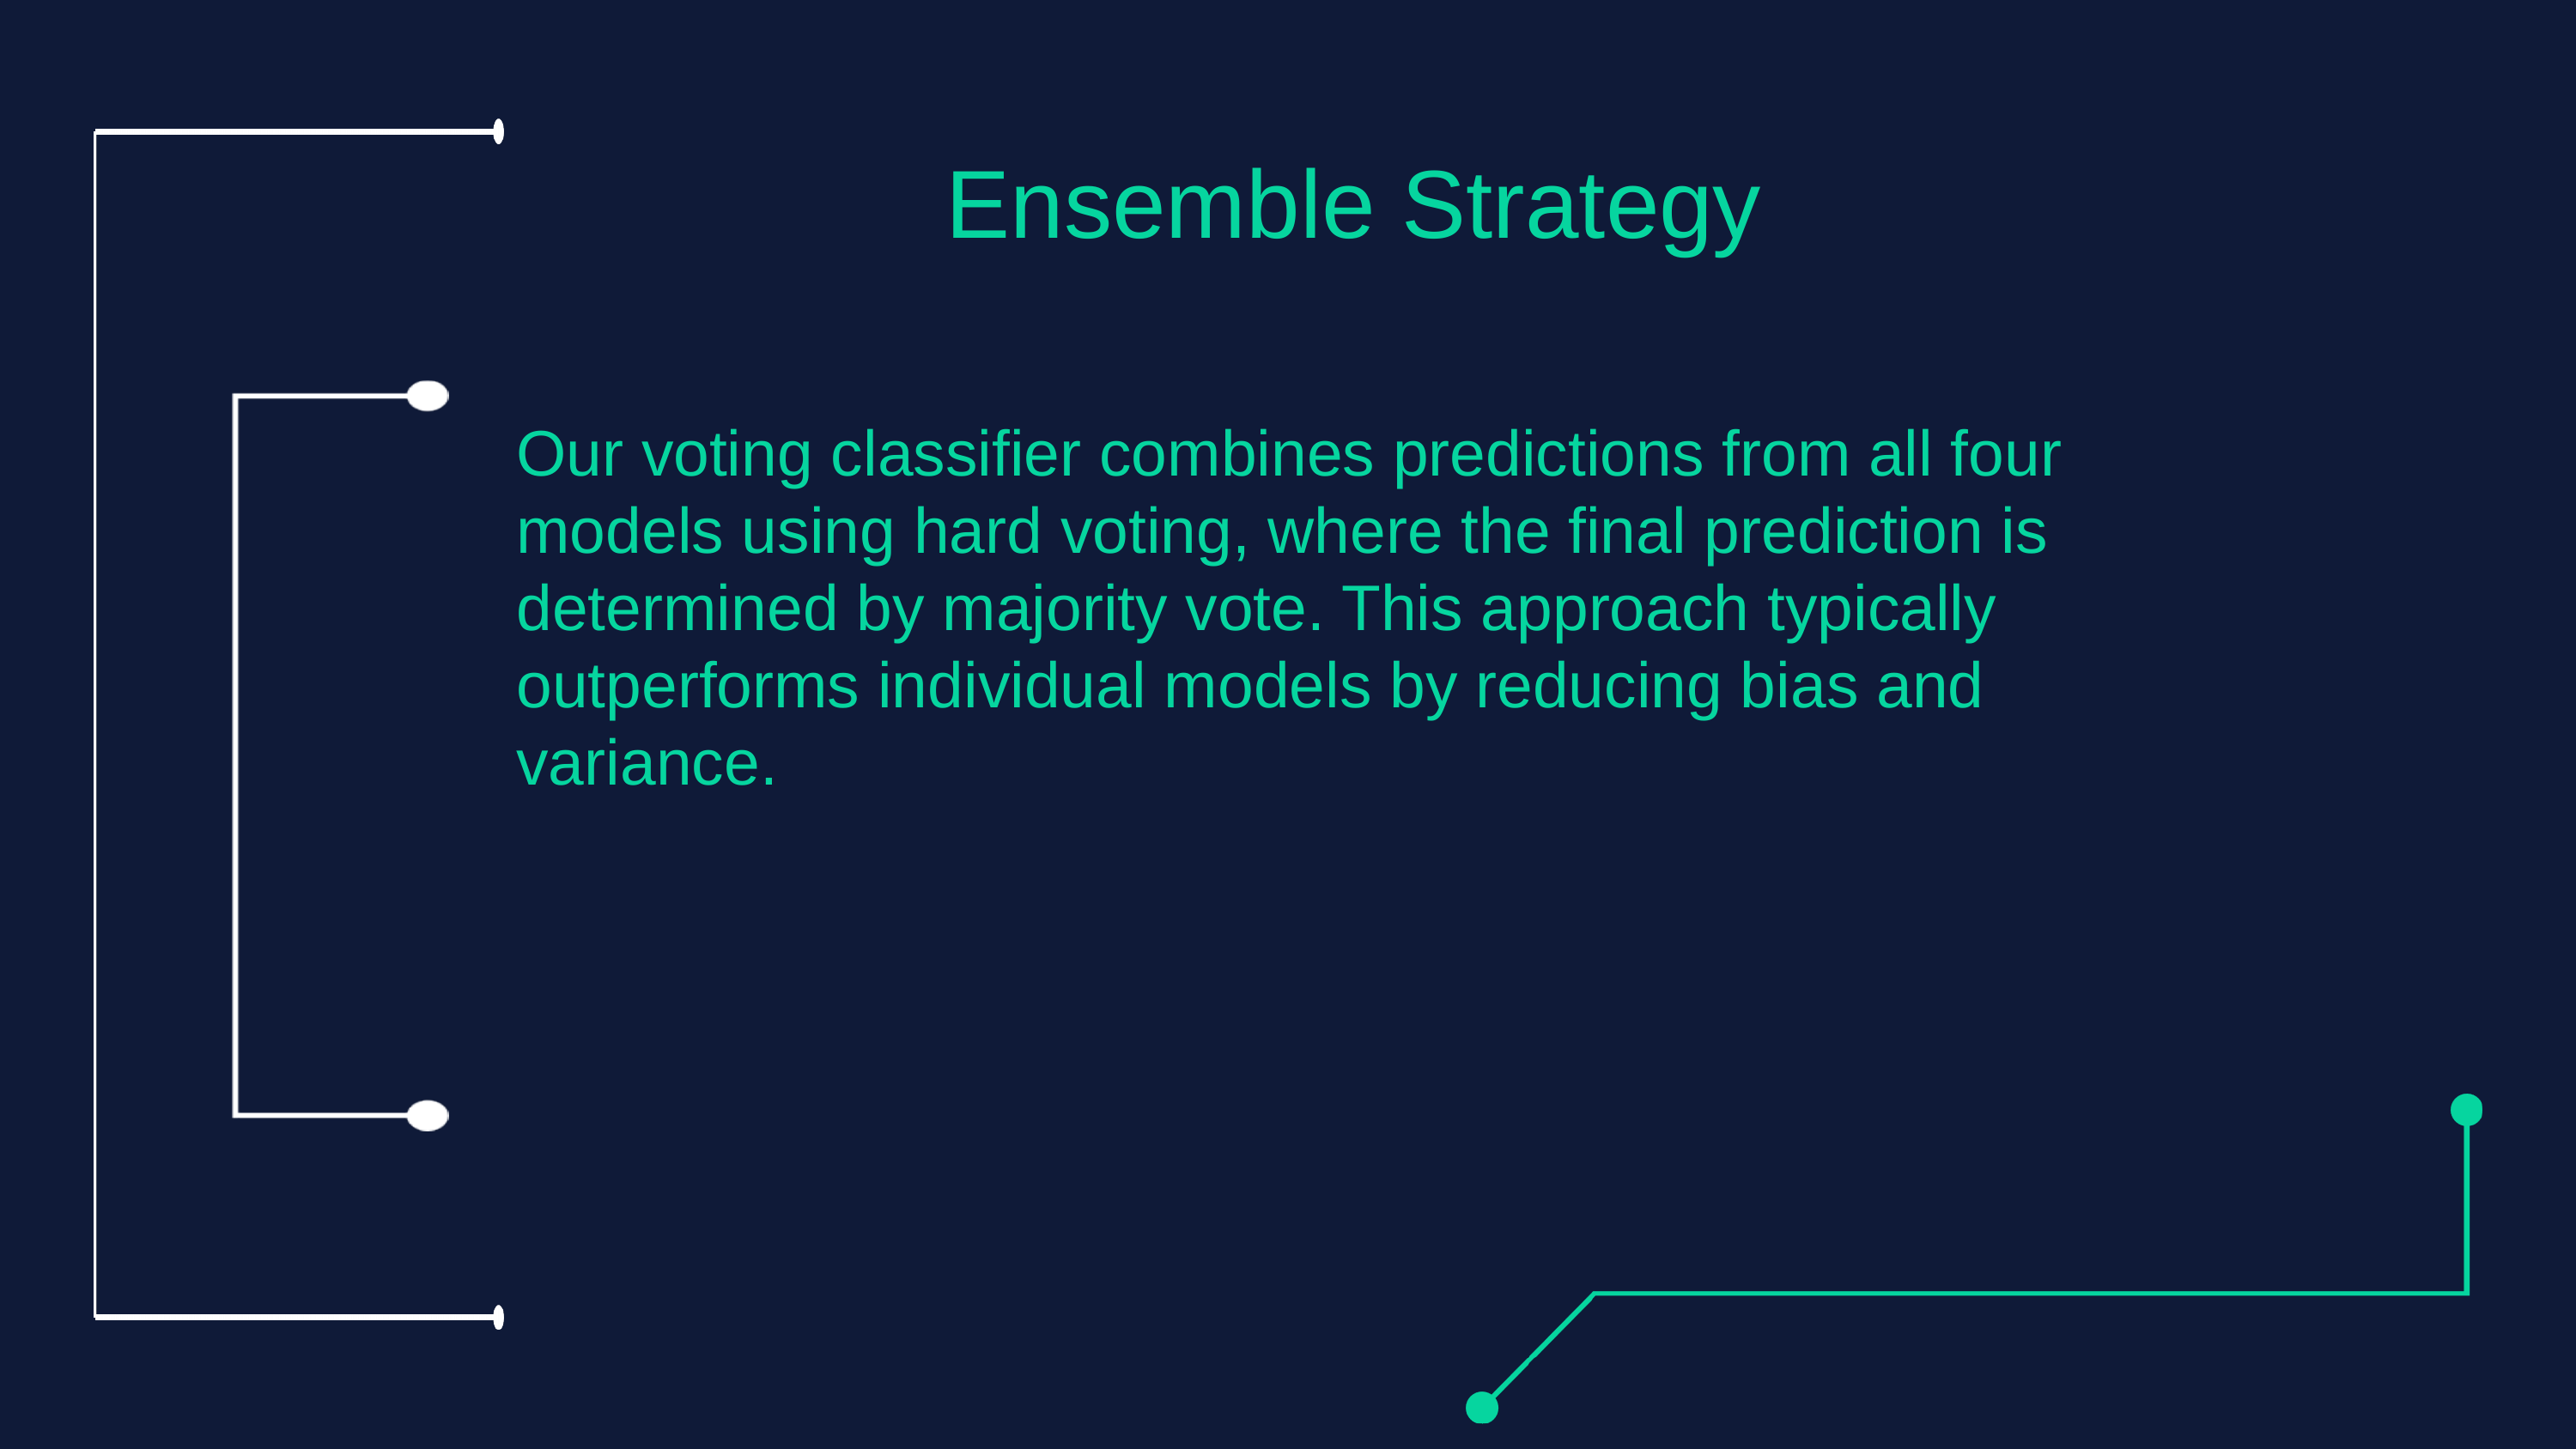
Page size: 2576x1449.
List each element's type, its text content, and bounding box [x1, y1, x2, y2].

picture [94, 118, 504, 1330]
picture [1466, 1093, 2482, 1425]
text_box Ensemble Strategy [933, 135, 1826, 264]
text_box Our voting classifier combines predictions from all four models using hard voting, where the final prediction is determined by majority vote. This approach typically outperforms individual models by reducing bias and variance. [507, 405, 2184, 805]
